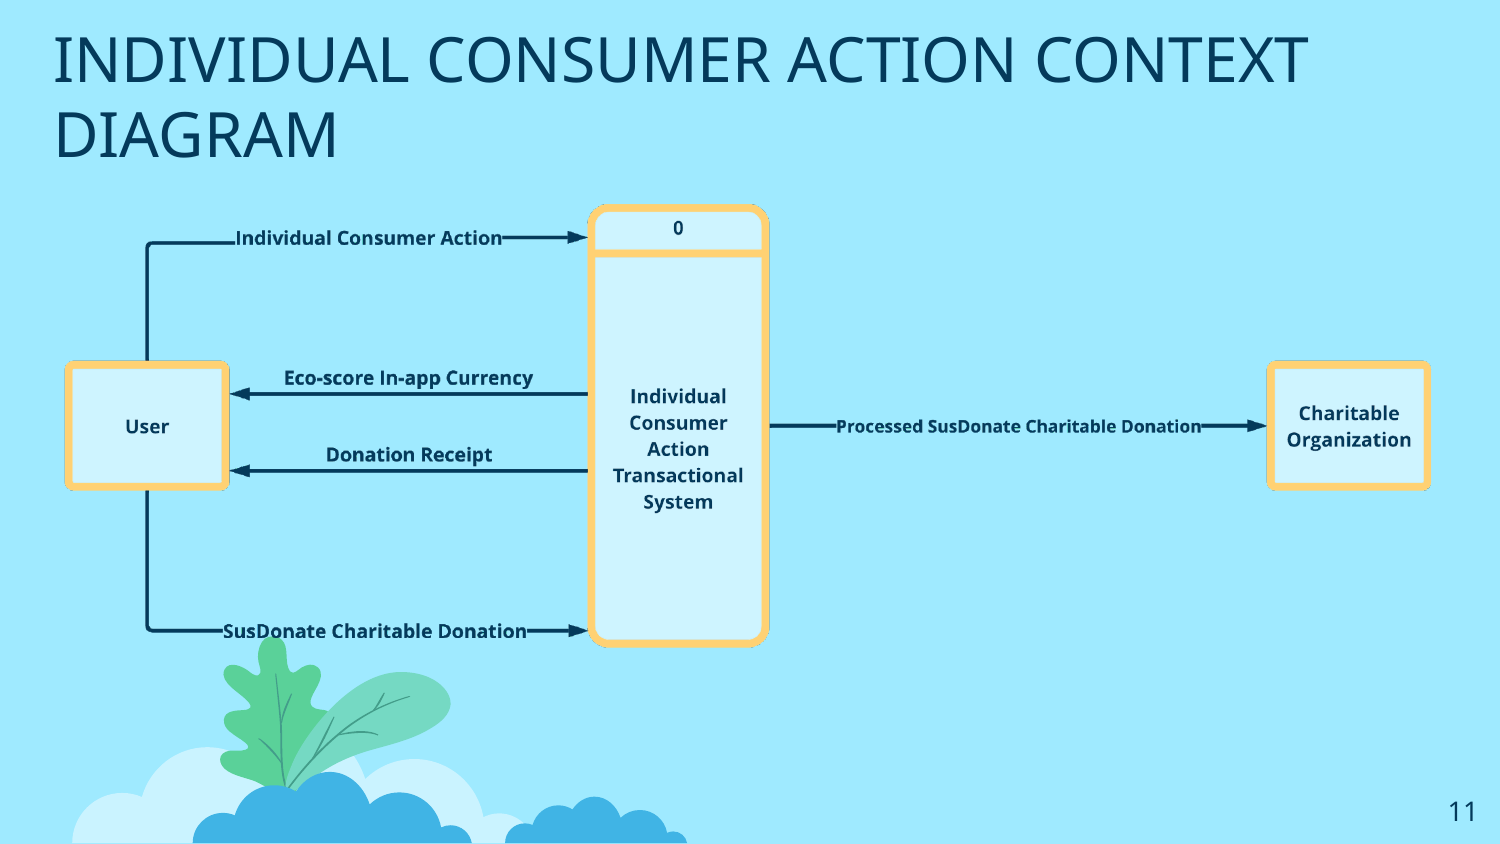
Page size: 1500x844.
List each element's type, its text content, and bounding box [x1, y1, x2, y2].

slide_number ‹#› [1403, 779, 1494, 844]
title INDIVIDUAL CONSUMER ACTION CONTEXT DIAGRAM [38, 28, 1439, 162]
picture [0, 170, 1469, 706]
